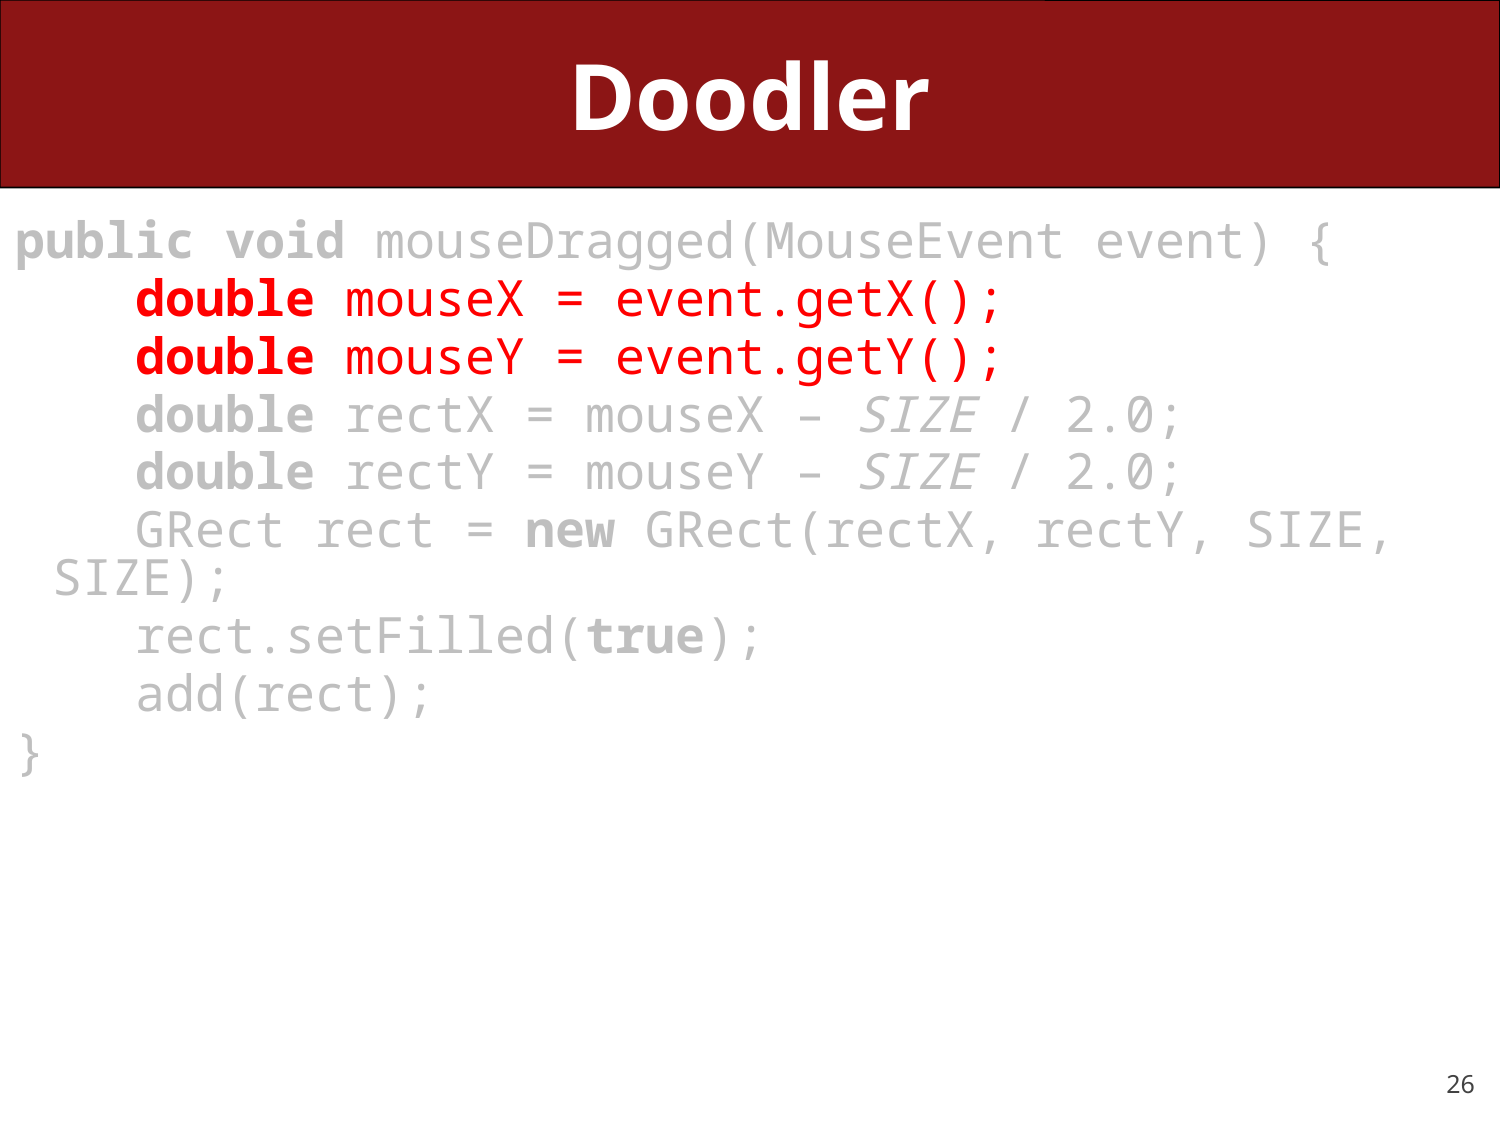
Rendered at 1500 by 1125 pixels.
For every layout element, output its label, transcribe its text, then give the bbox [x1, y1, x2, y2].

title Doodler [75, 0, 1425, 188]
list public void mouseDragged(MouseEvent event) { double mouseX = event.getX(); double mouseY = event.getY(); double rectX = mouseX – SIZE / 2.0; double rectY = mouseY – SIZE / 2.0; GRect rect = new GRect(rectX, rectY, SIZE, SIZE); rect.setFilled(true); add(rect); } [0, 212, 1500, 829]
